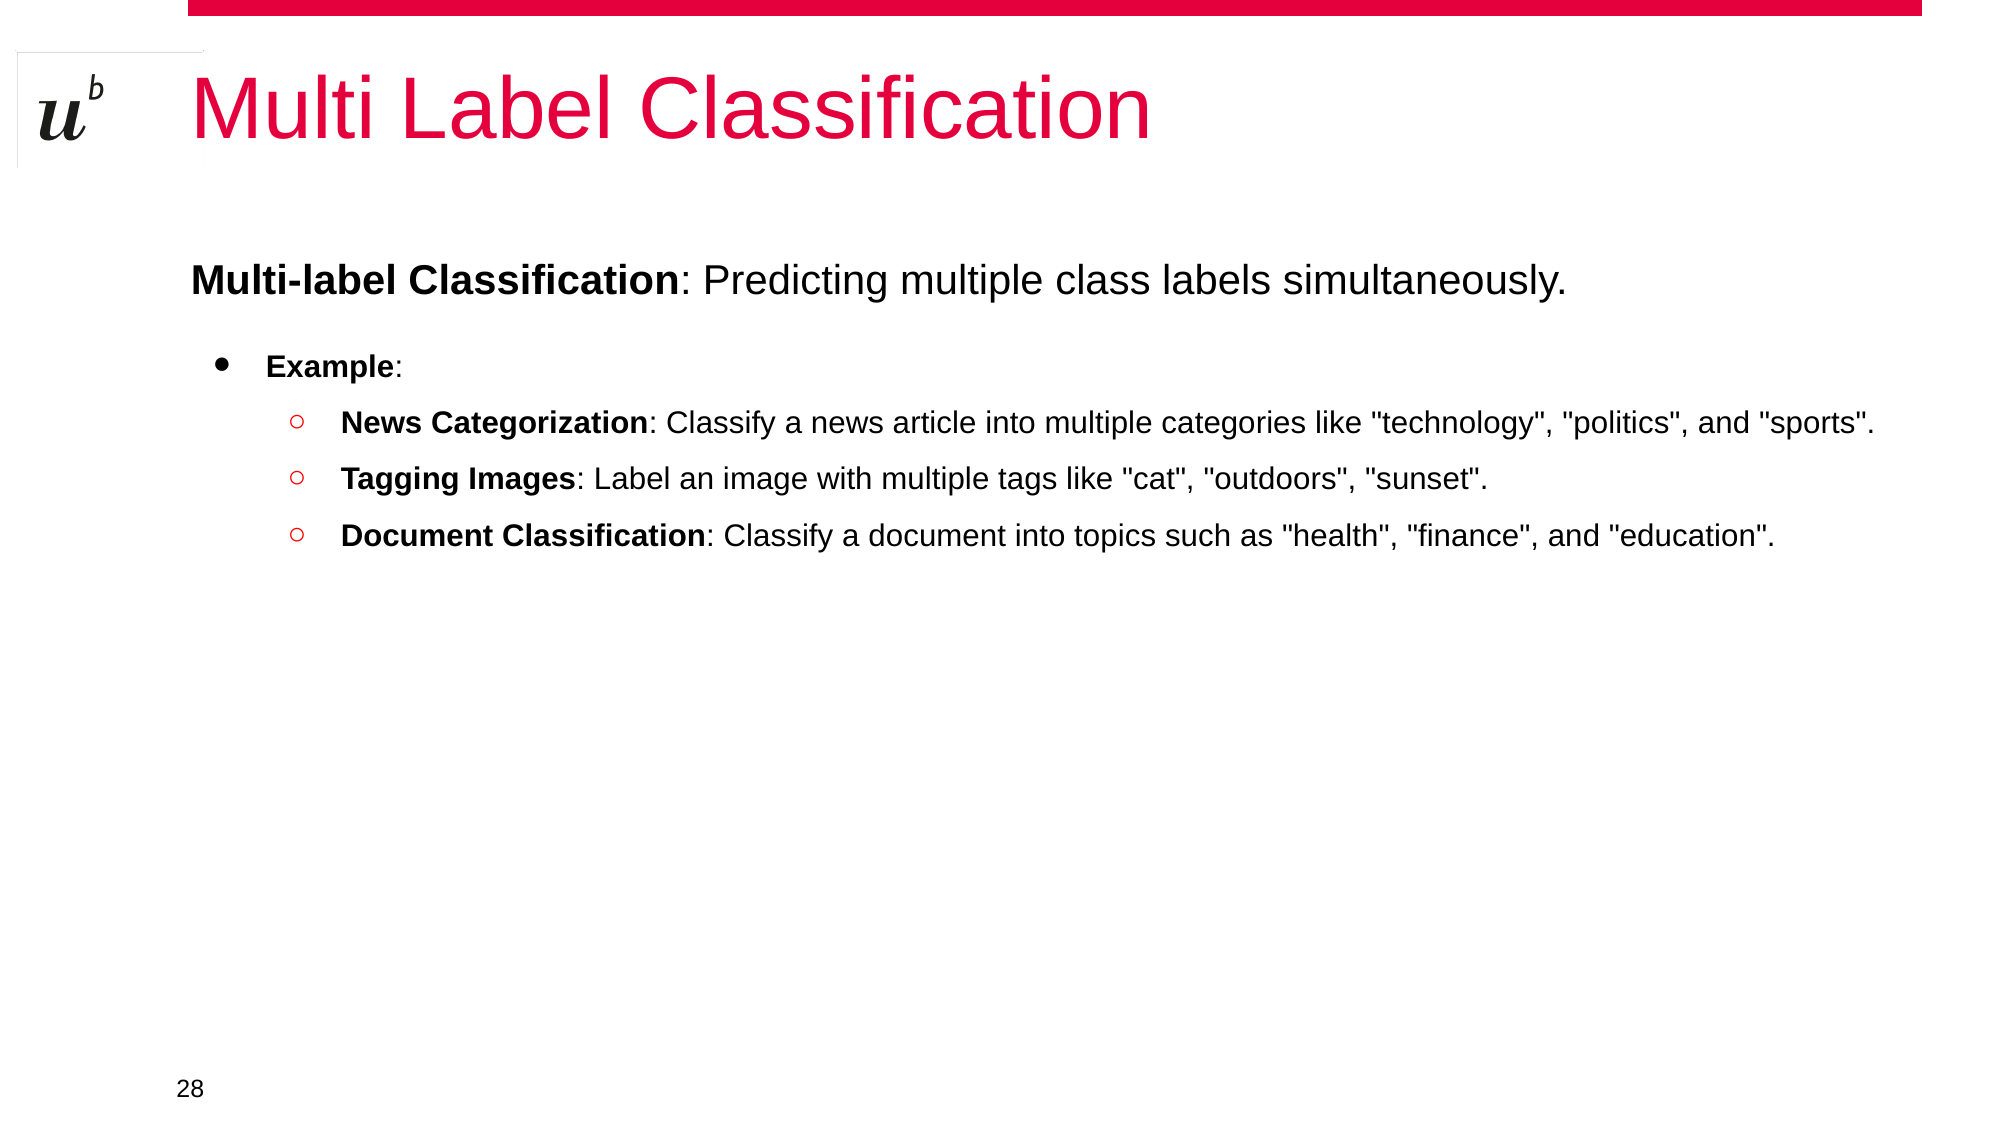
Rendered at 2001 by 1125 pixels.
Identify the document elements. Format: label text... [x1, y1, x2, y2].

title Multi Label Classification [175, 47, 1901, 171]
picture [15, 50, 175, 169]
slide_number ‹#› [149, 1057, 211, 1117]
list Multi-label Classification: Predicting multiple class labels simultaneously. Example: News Categorization: Classify a news article into multiple categories like "technology", "politics", and "sports". Tagging Images: Label an image with multiple tags like "cat", "outdoors", "sunset". Document Classification: Classify a document into topics such as "health", "finance", and "education". [175, 237, 1901, 952]
